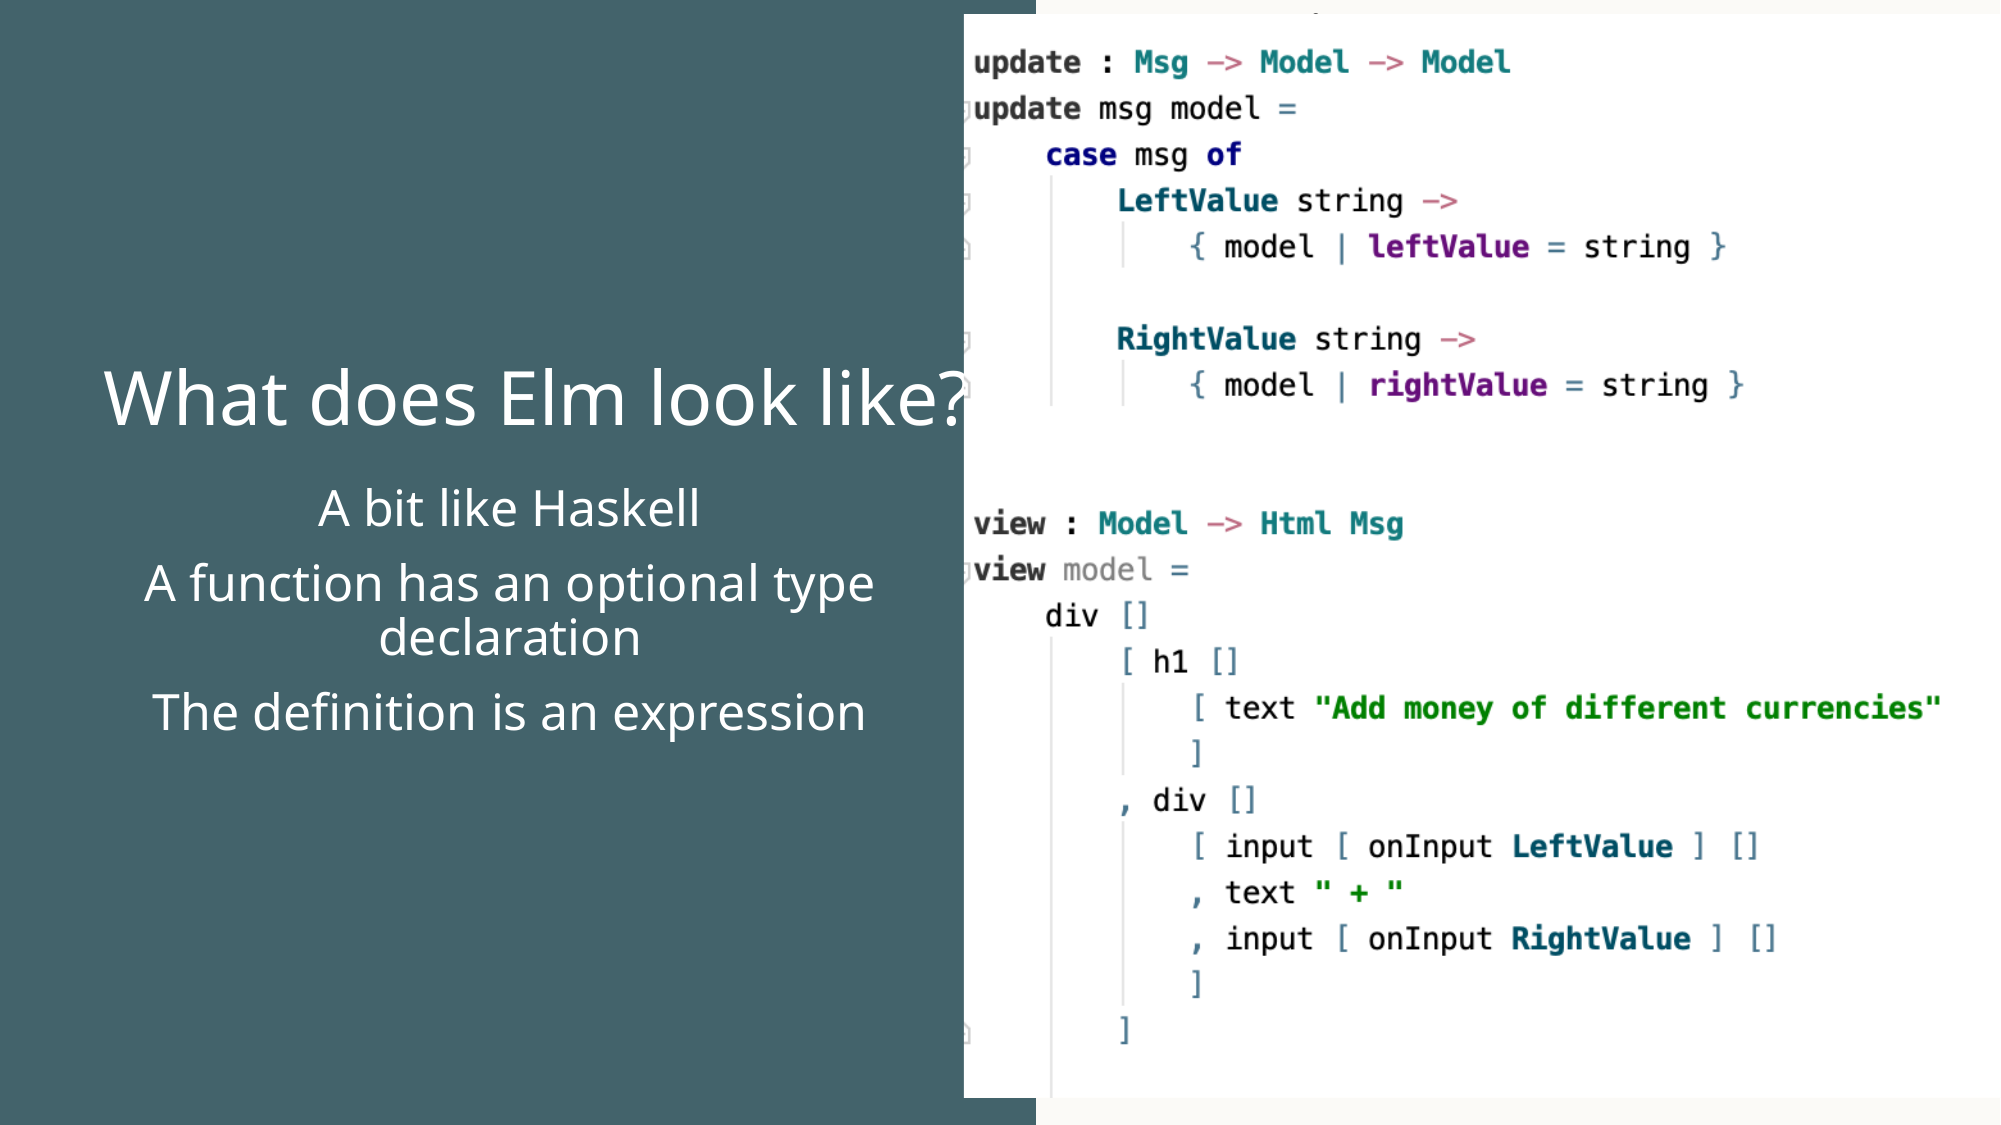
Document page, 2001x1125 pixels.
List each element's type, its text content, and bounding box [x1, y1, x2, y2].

title What does Elm look like? [75, 347, 963, 456]
list A bit like Haskell A function has an optional type declaration The definition is an expression [75, 476, 945, 836]
picture [963, 0, 2001, 1125]
